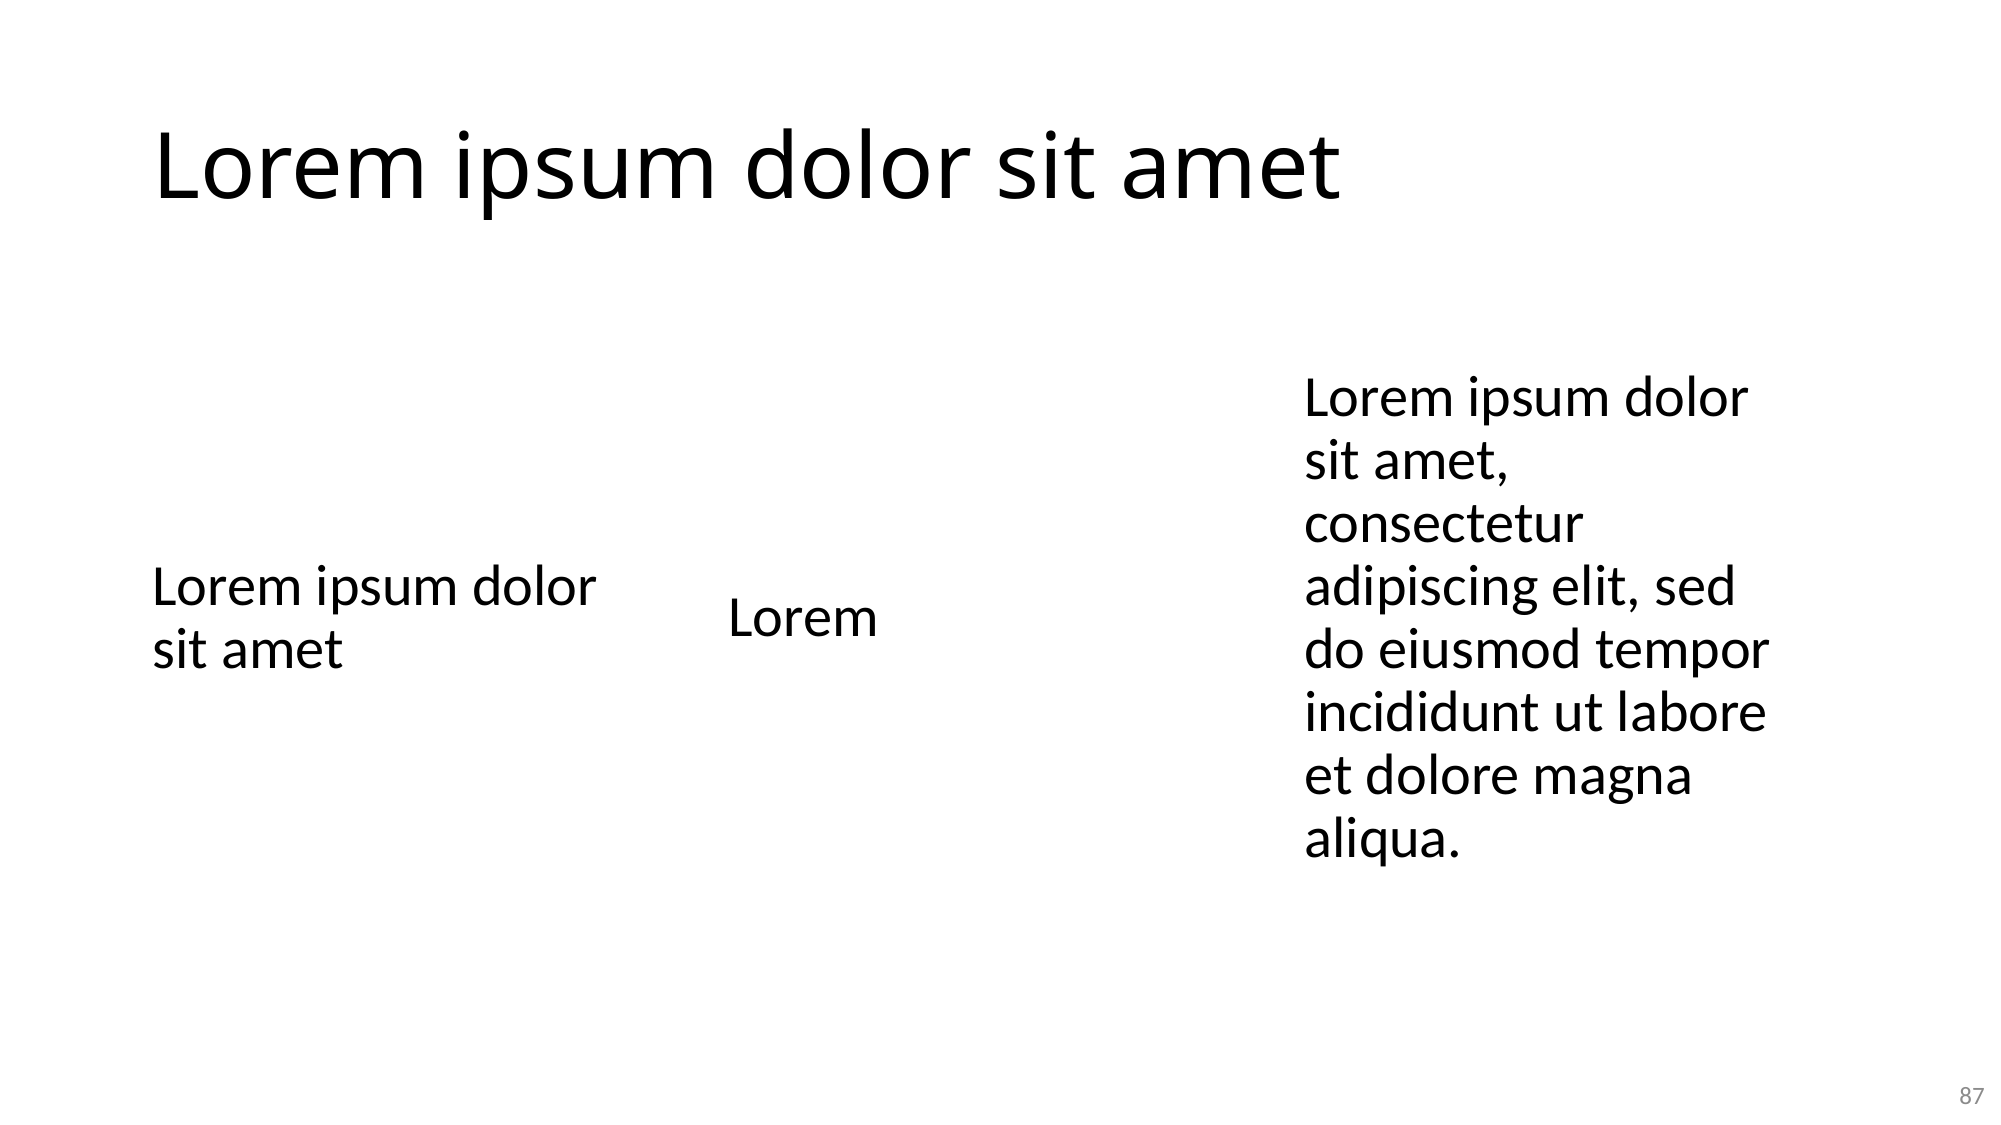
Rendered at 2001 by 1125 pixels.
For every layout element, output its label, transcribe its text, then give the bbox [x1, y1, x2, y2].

list Lorem ipsum dolor sit amet, consectetur adipiscing elit, sed do eiusmod tempor incididunt ut labore et dolore magna aliqua. [1289, 303, 1793, 1017]
list Lorem ipsum dolor sit amet [137, 303, 641, 1017]
title Lorem ipsum dolor sit amet [137, 59, 1863, 278]
slide_number 87 [1902, 1065, 2000, 1125]
list Lorem [713, 303, 1217, 1017]
